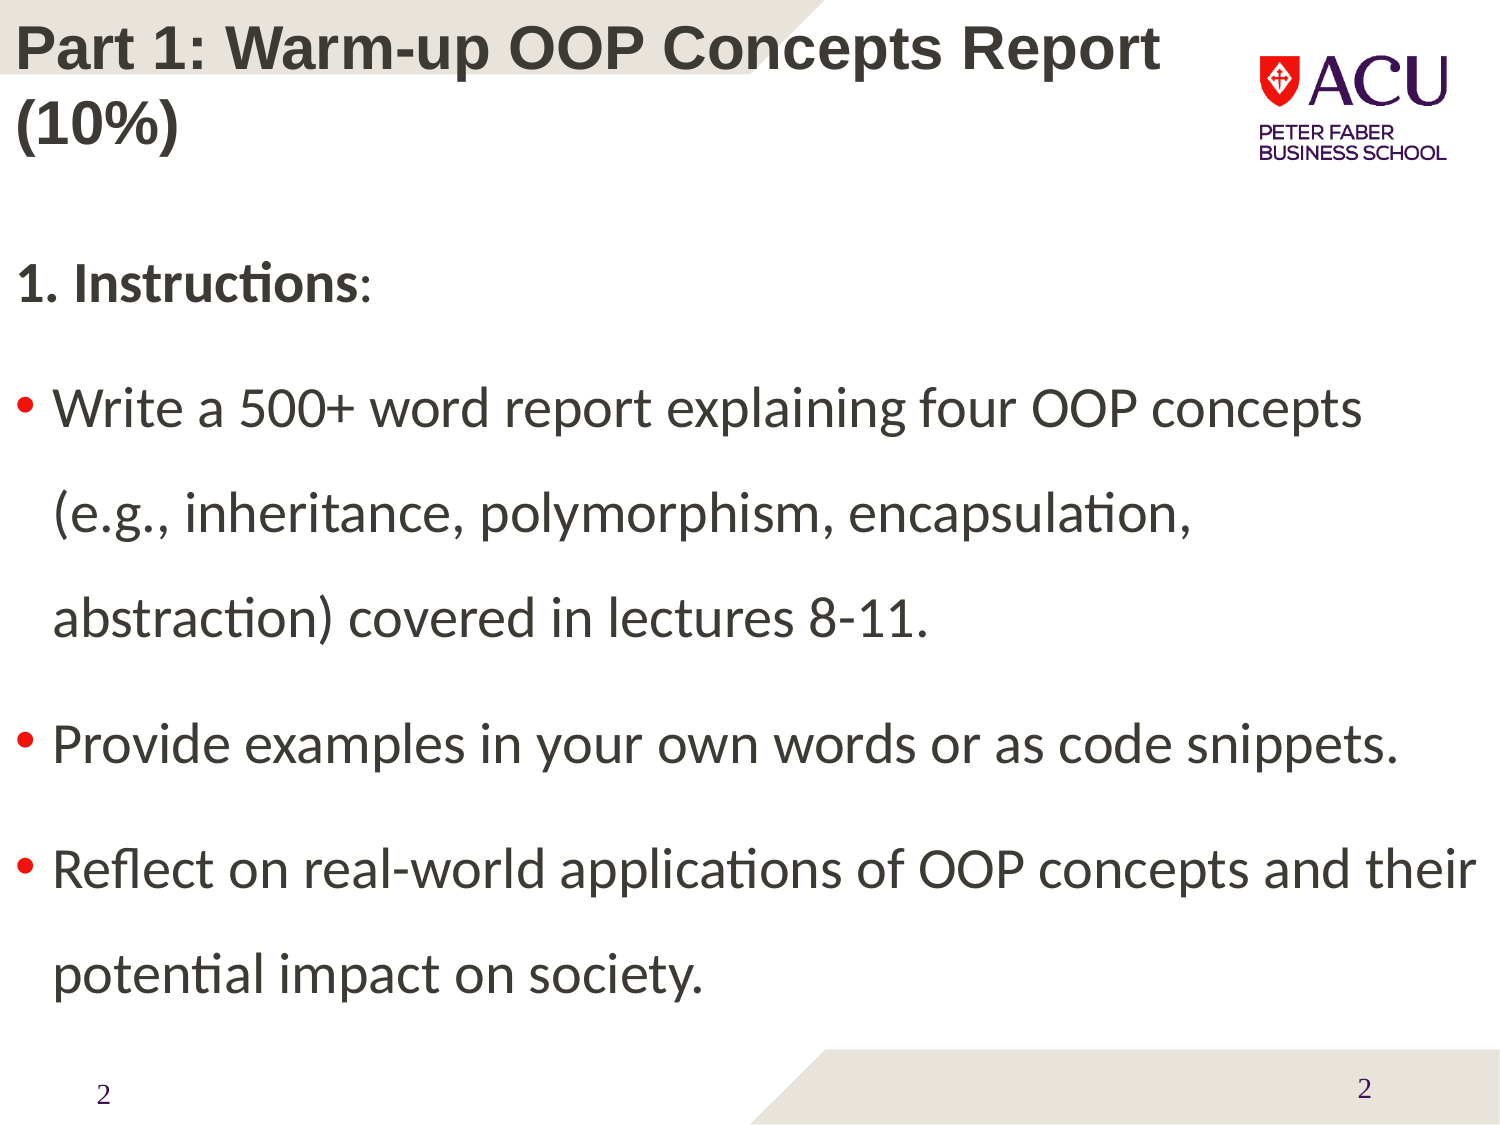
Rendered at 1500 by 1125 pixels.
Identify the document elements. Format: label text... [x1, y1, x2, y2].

list 1. Instructions: Write a 500+ word report explaining four OOP concepts (e.g., inheritance, polymorphism, encapsulation, abstraction) covered in lectures 8-11. Provide examples in your own words or as code snippets. Reflect on real-world applications of OOP concepts and their potential impact on society. [0, 201, 1500, 1088]
picture [1240, 41, 1466, 175]
text_box 2 [1074, 1088, 1388, 1125]
title Part 1: Warm-up OOP Concepts Report (10%) [0, 0, 1313, 165]
slide_number 2 [81, 1088, 156, 1109]
